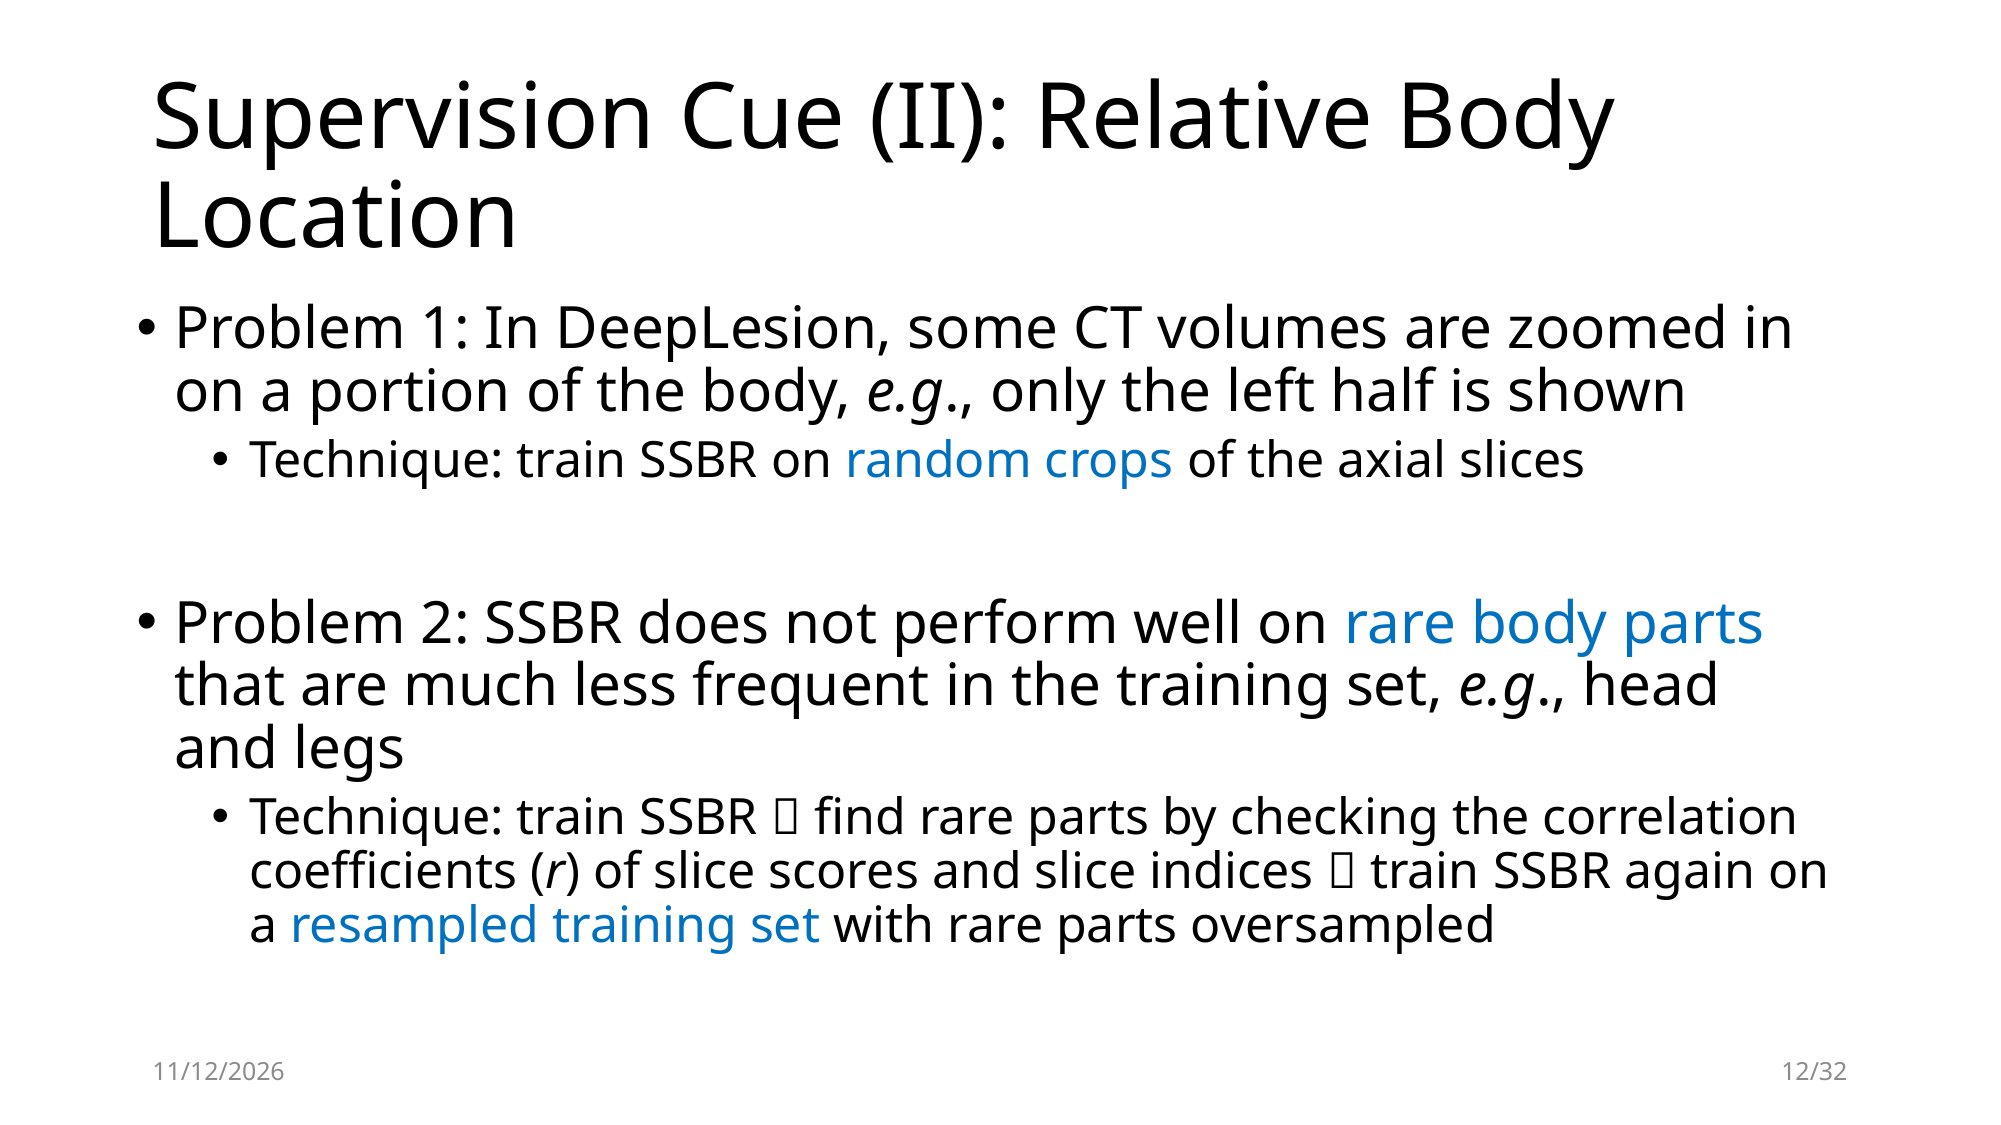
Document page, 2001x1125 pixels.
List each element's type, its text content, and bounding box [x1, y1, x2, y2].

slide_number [137, 1042, 588, 1103]
slide_number 12 [1412, 1042, 1863, 1103]
list Problem 1: In DeepLesion, some CT volumes are zoomed in on a portion of the body, e.g., only the left half is shown Technique: train SSBR on random crops of the axial slices Problem 2: SSBR does not perform well on rare body parts that are much less frequent in the training set, e.g., head and legs Technique: train SSBR  find rare parts by checking the correlation coefficients (r) of slice scores and slice indices  train SSBR again on a resampled training set with rare parts oversampled [121, 290, 1847, 1005]
title Supervision Cue (II): Relative Body Location [137, 59, 1863, 278]
